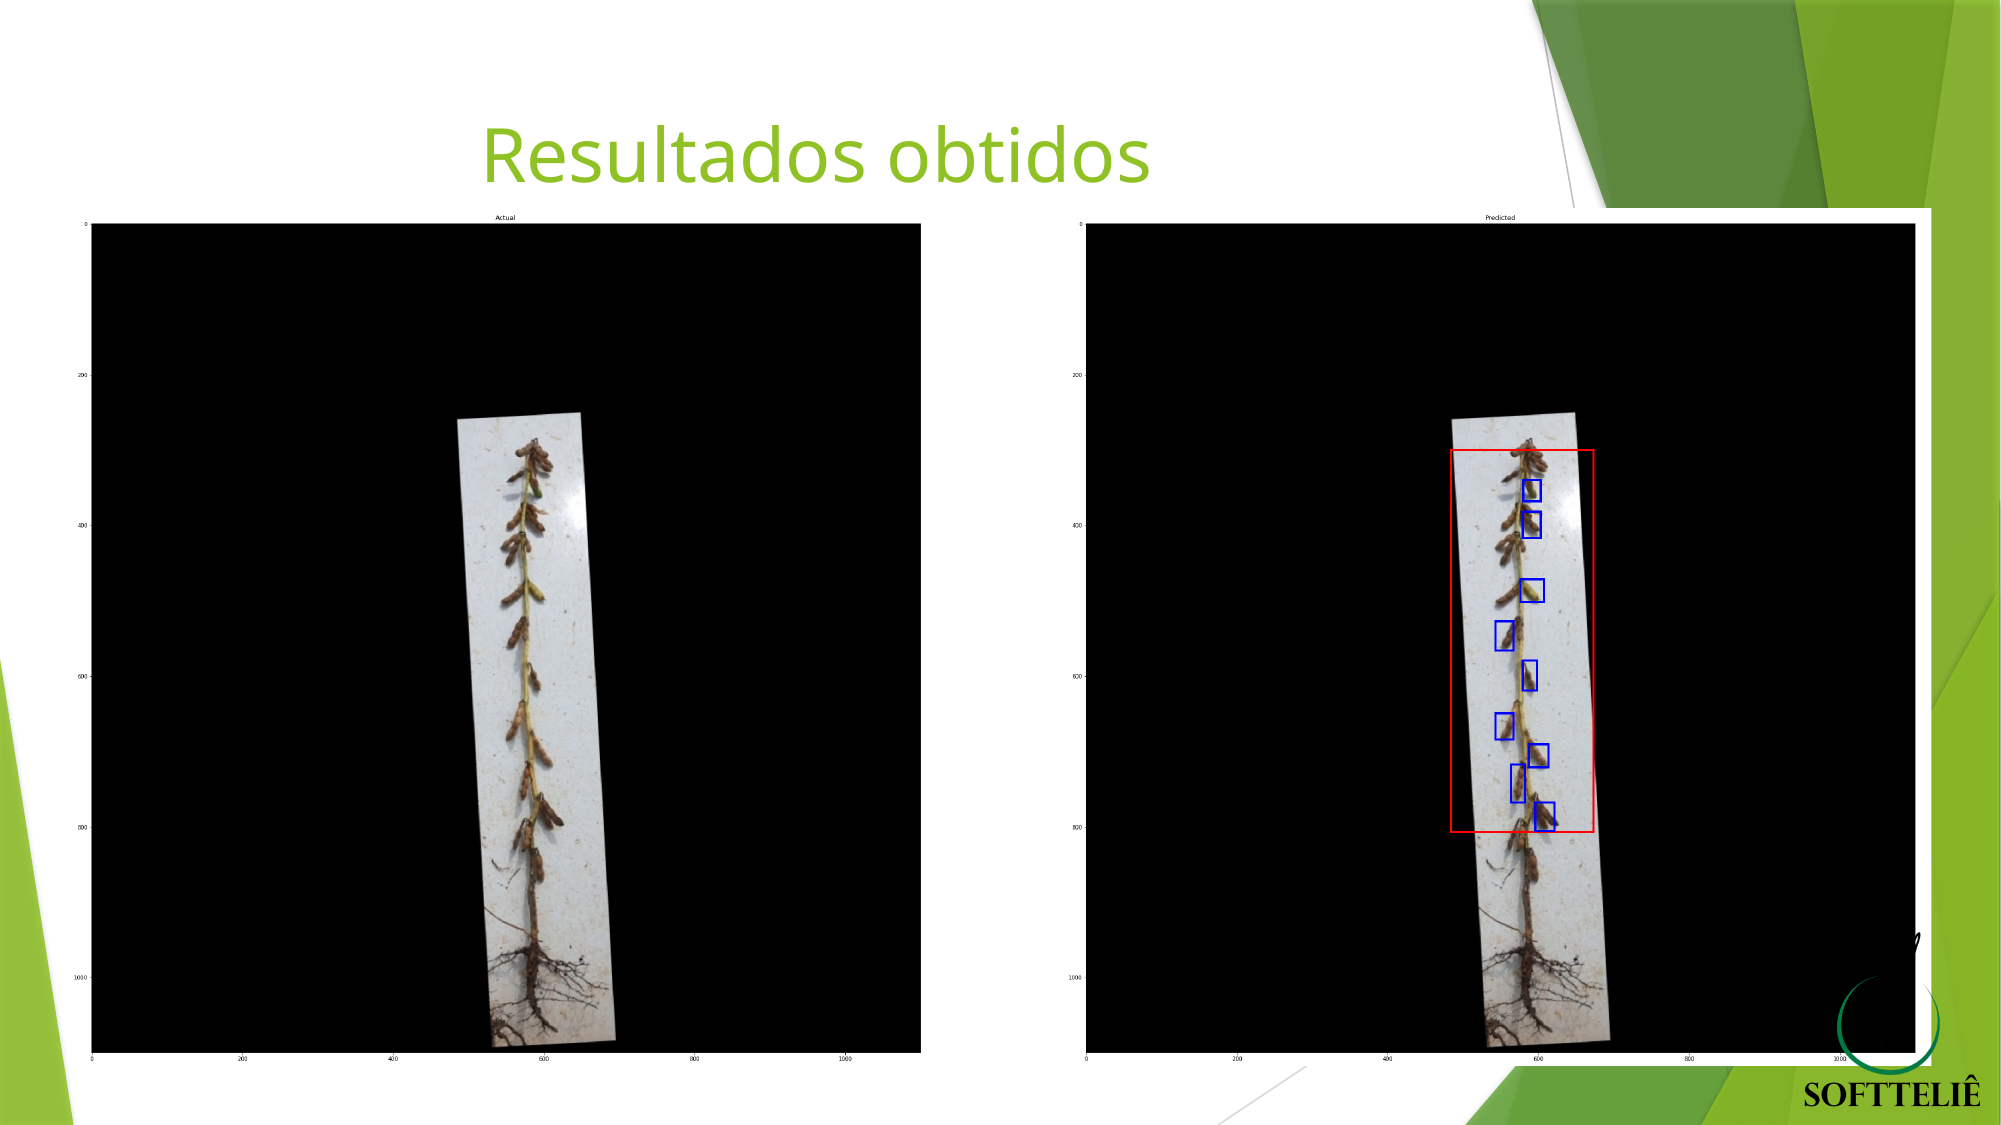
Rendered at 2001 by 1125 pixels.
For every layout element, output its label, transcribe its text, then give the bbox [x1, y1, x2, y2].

title Resultados obtidos [111, 99, 1522, 207]
picture [68, 207, 2000, 1125]
